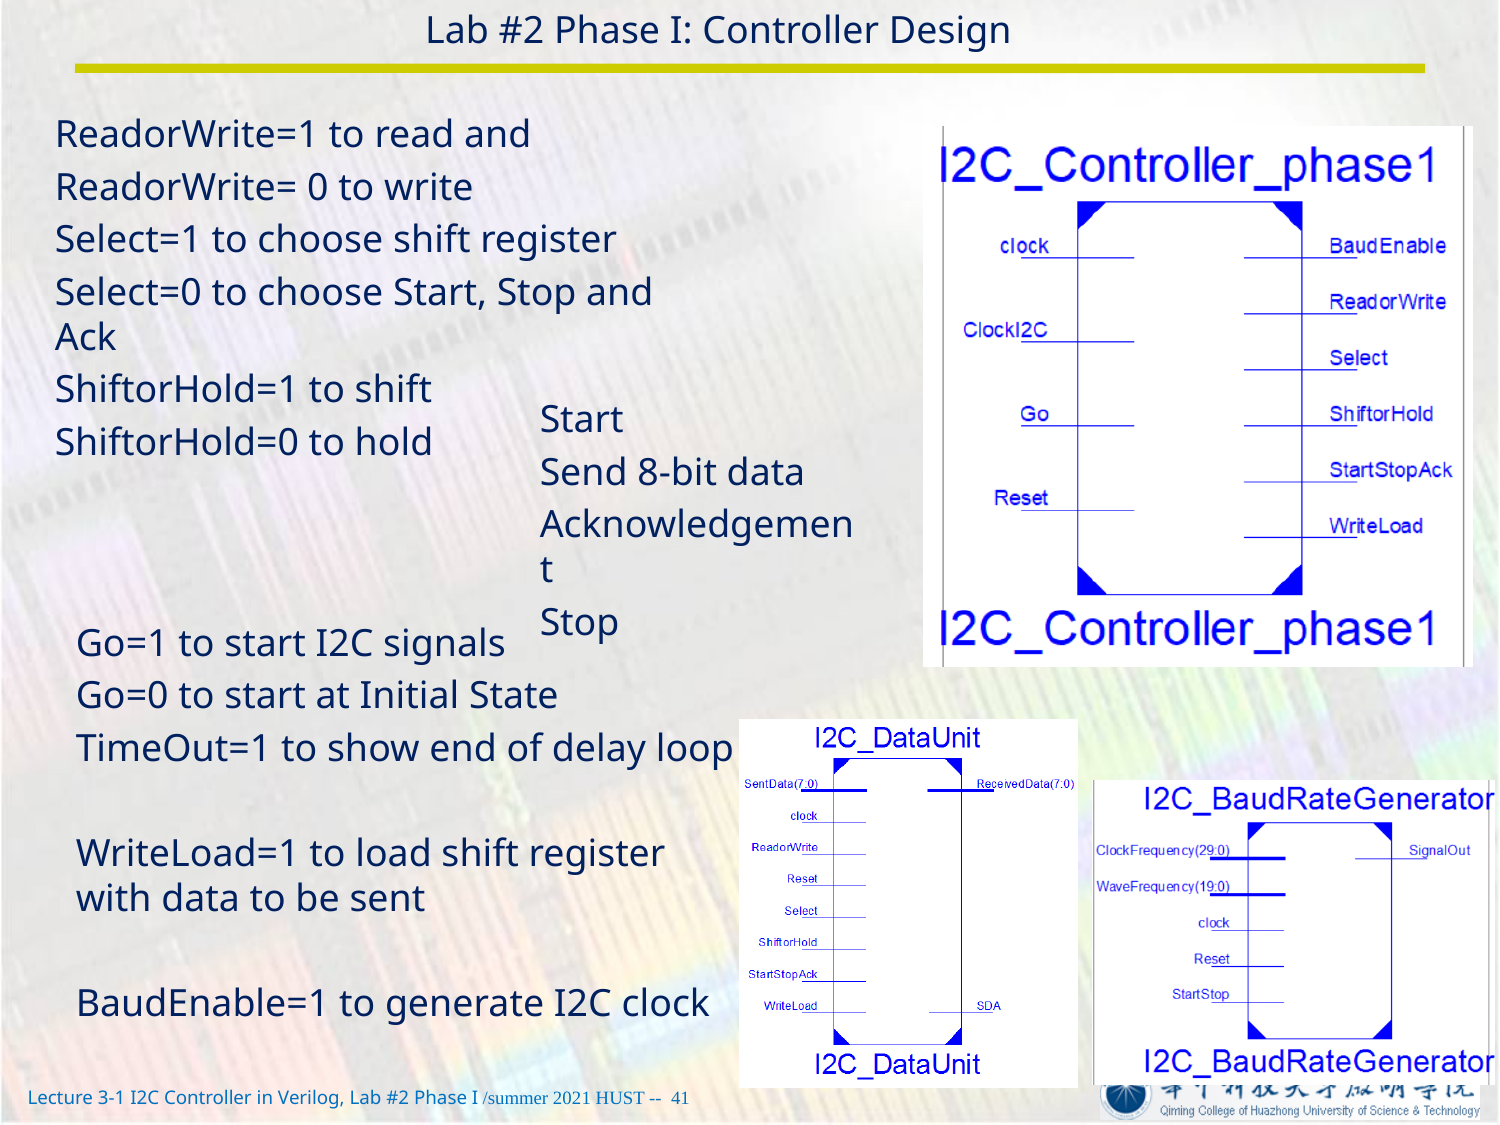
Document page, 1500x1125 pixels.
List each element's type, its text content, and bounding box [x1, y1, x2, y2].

text_box Go=1 to start I2C signals Go=0 to start at Initial State TimeOut=1 to show end of delay loop WriteLoad=1 to load shift register with data to be sent BaudEnable=1 to generate I2C clock [61, 611, 761, 1032]
title Lab #2 Phase I: Controller Design [0, 5, 1438, 69]
text_box ReadorWrite=1 to read and ReadorWrite= 0 to write Select=1 to choose shift register Select=0 to choose Start, Stop and Ack ShiftorHold=1 to shift ShiftorHold=0 to hold [40, 103, 740, 471]
text_box Start Send 8-bit data Acknowledgement Stop [525, 387, 875, 650]
picture [0, 0, 1500, 1125]
